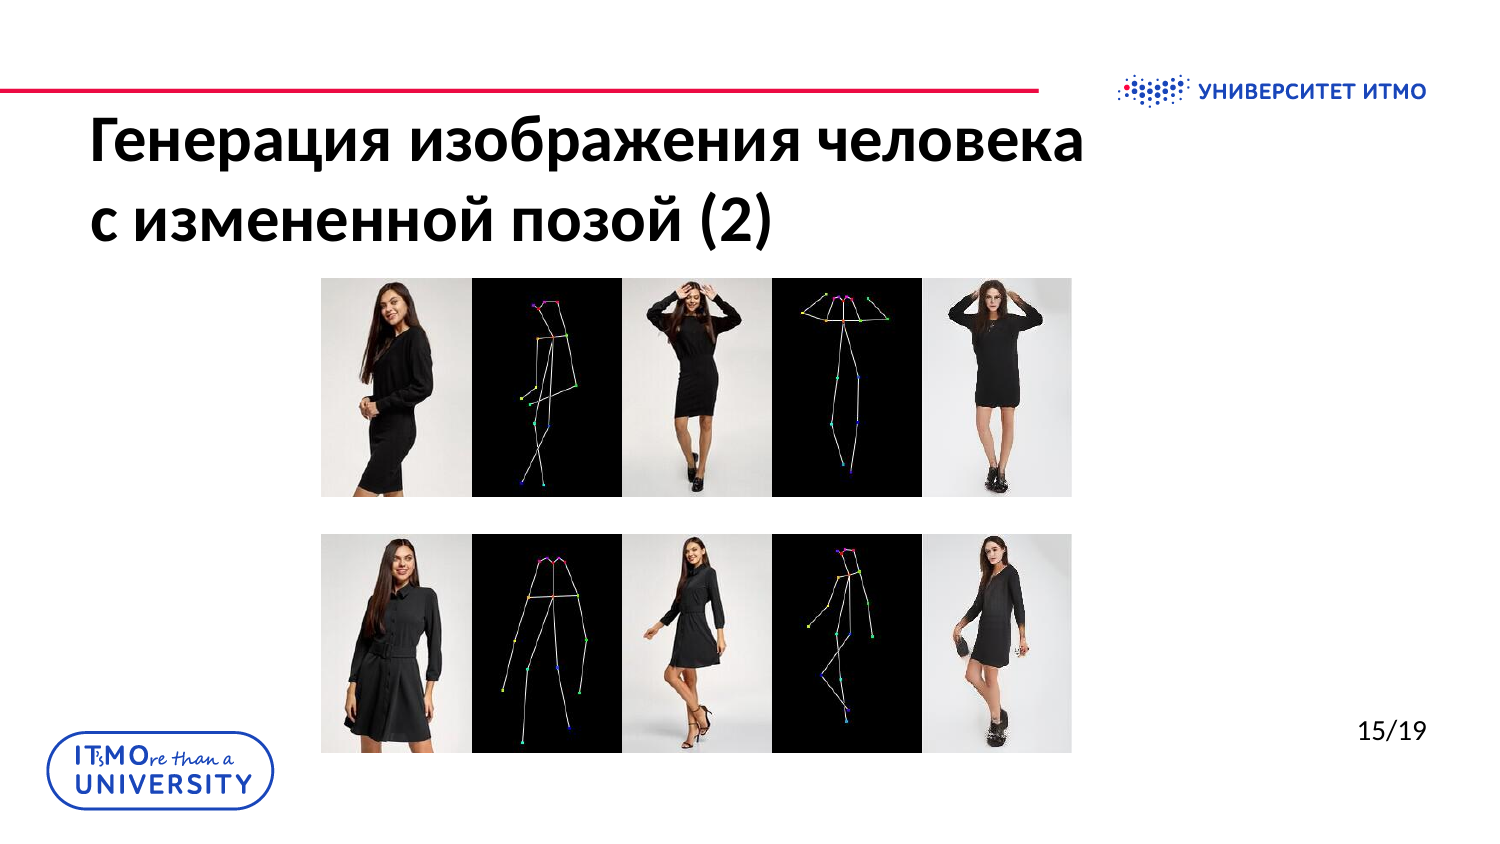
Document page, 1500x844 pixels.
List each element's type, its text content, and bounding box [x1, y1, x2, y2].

picture [0, 0, 1500, 844]
text_box 15/19 [1341, 696, 1500, 762]
title Генерация изображения человека с измененной позой (2) [75, 123, 1105, 226]
